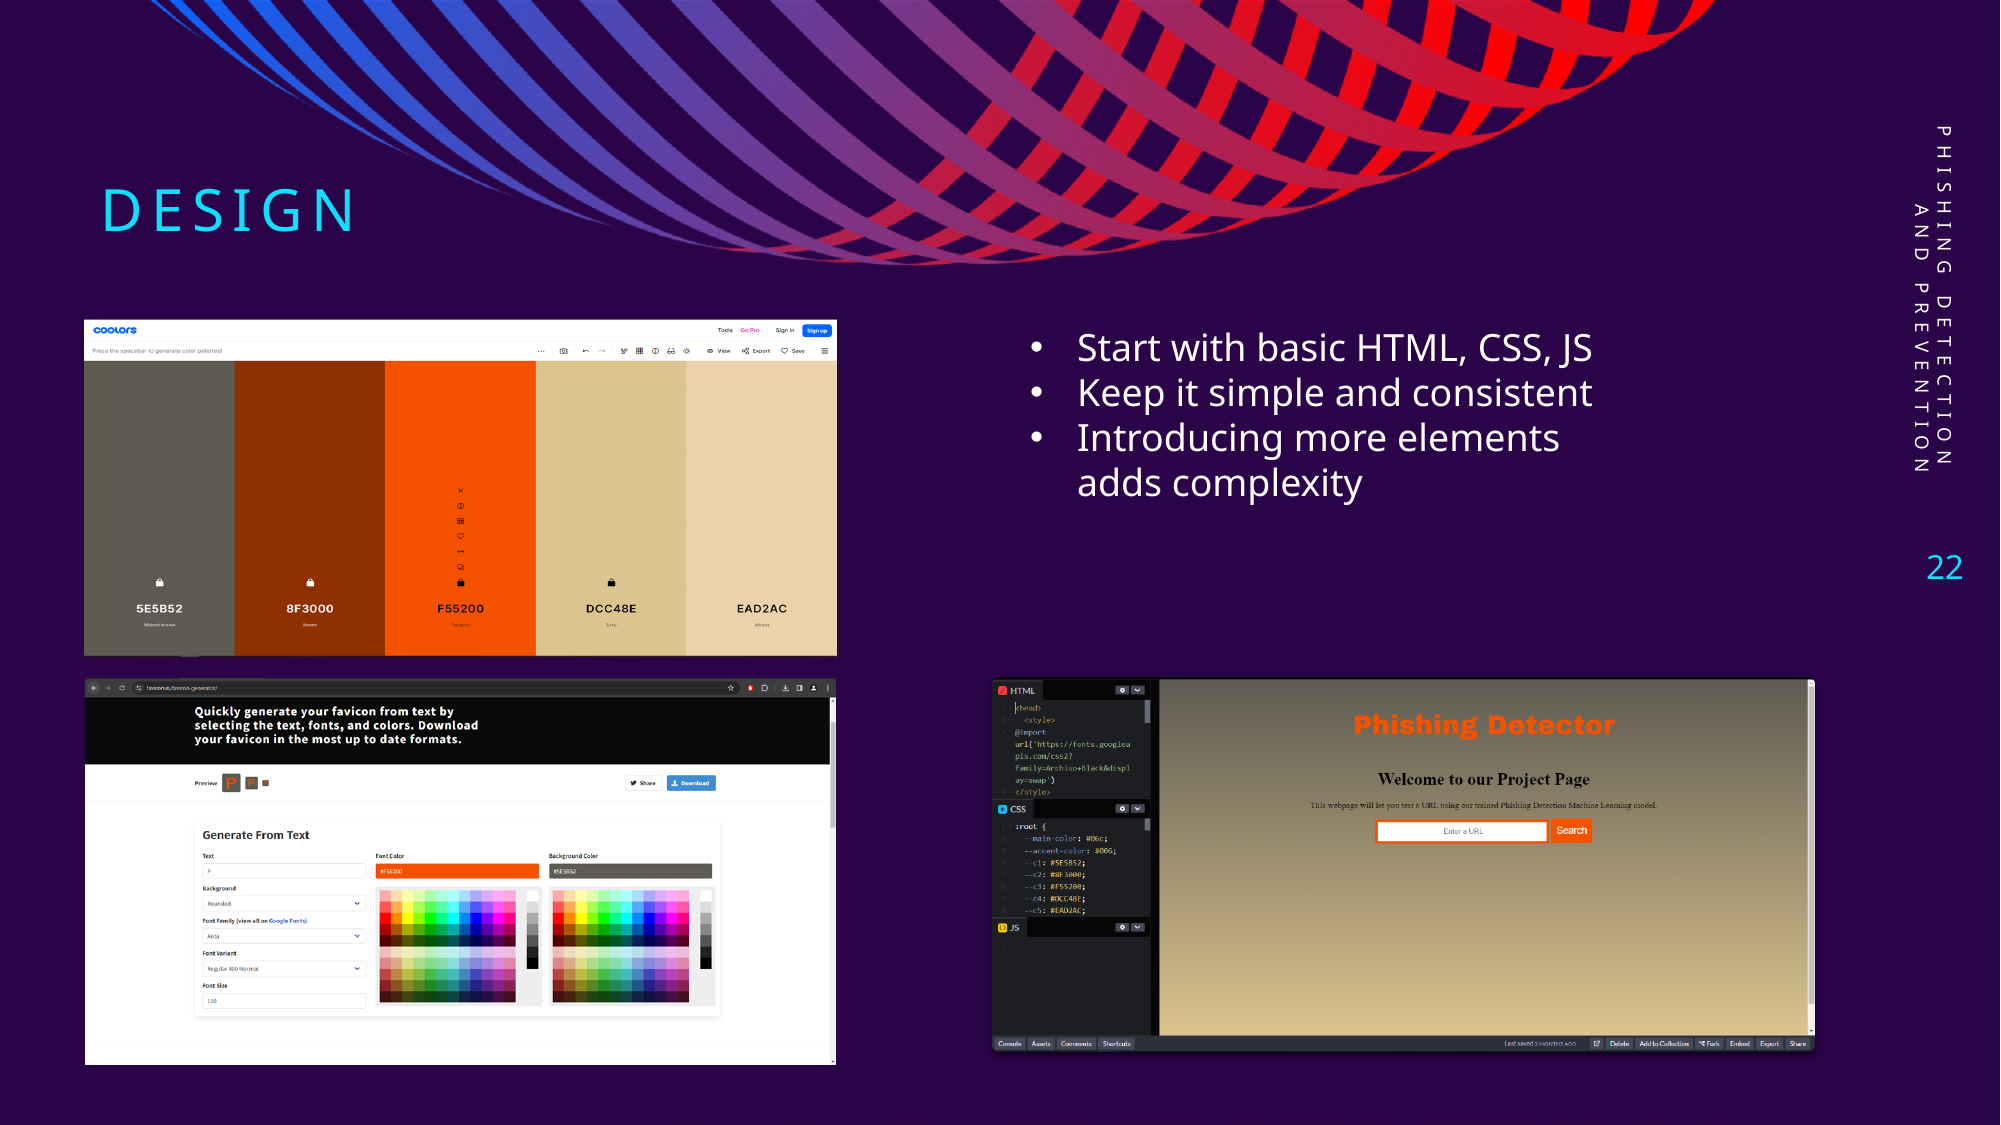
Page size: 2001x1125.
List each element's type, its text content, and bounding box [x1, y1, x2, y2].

text_box Start with basic HTML, CSS, JS Keep it simple and consistent Introducing more elements adds complexity [1015, 316, 1794, 512]
slide_number 22 [1889, 519, 1980, 615]
footer Phishing Detection and Prevention [1926, 33, 1987, 489]
picture [0, 0, 2000, 1125]
title design [85, 173, 570, 262]
